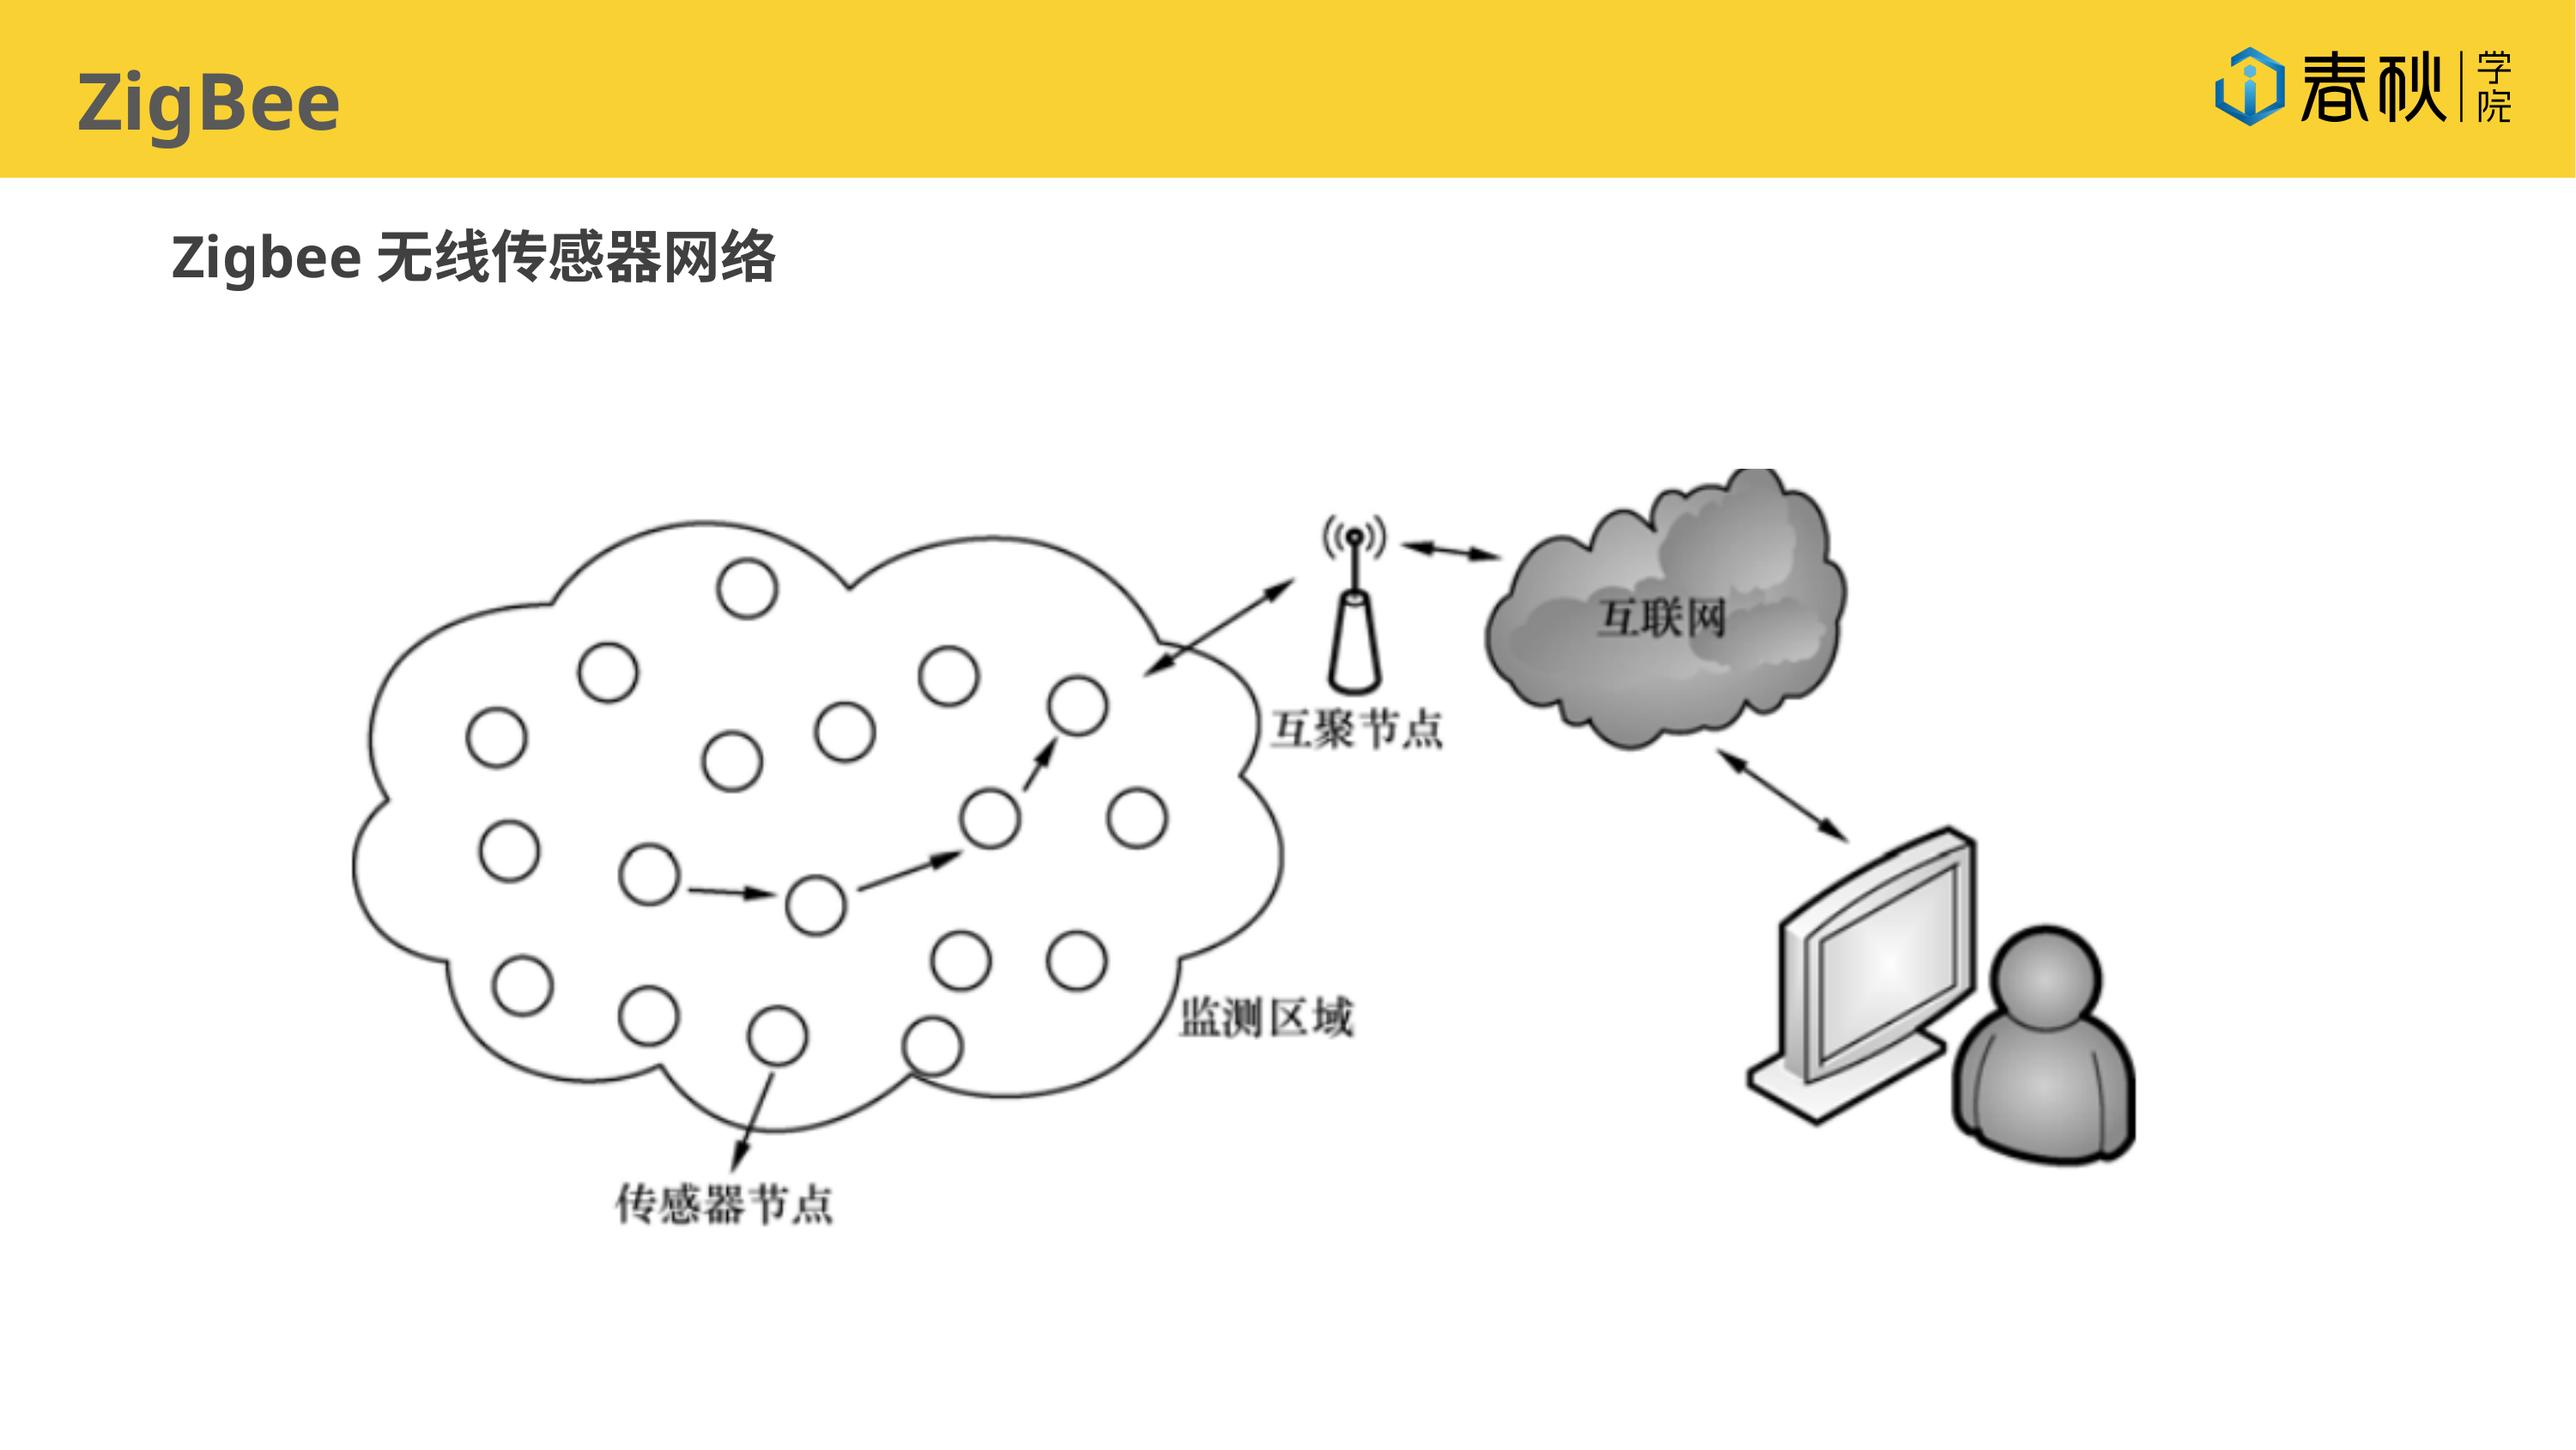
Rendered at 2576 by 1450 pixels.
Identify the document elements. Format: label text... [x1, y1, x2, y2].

picture [0, 0, 2576, 263]
list Zigbee无线传感器网络 [159, 179, 1879, 342]
picture [287, 469, 2154, 1235]
list ZigBee [64, 45, 1112, 137]
